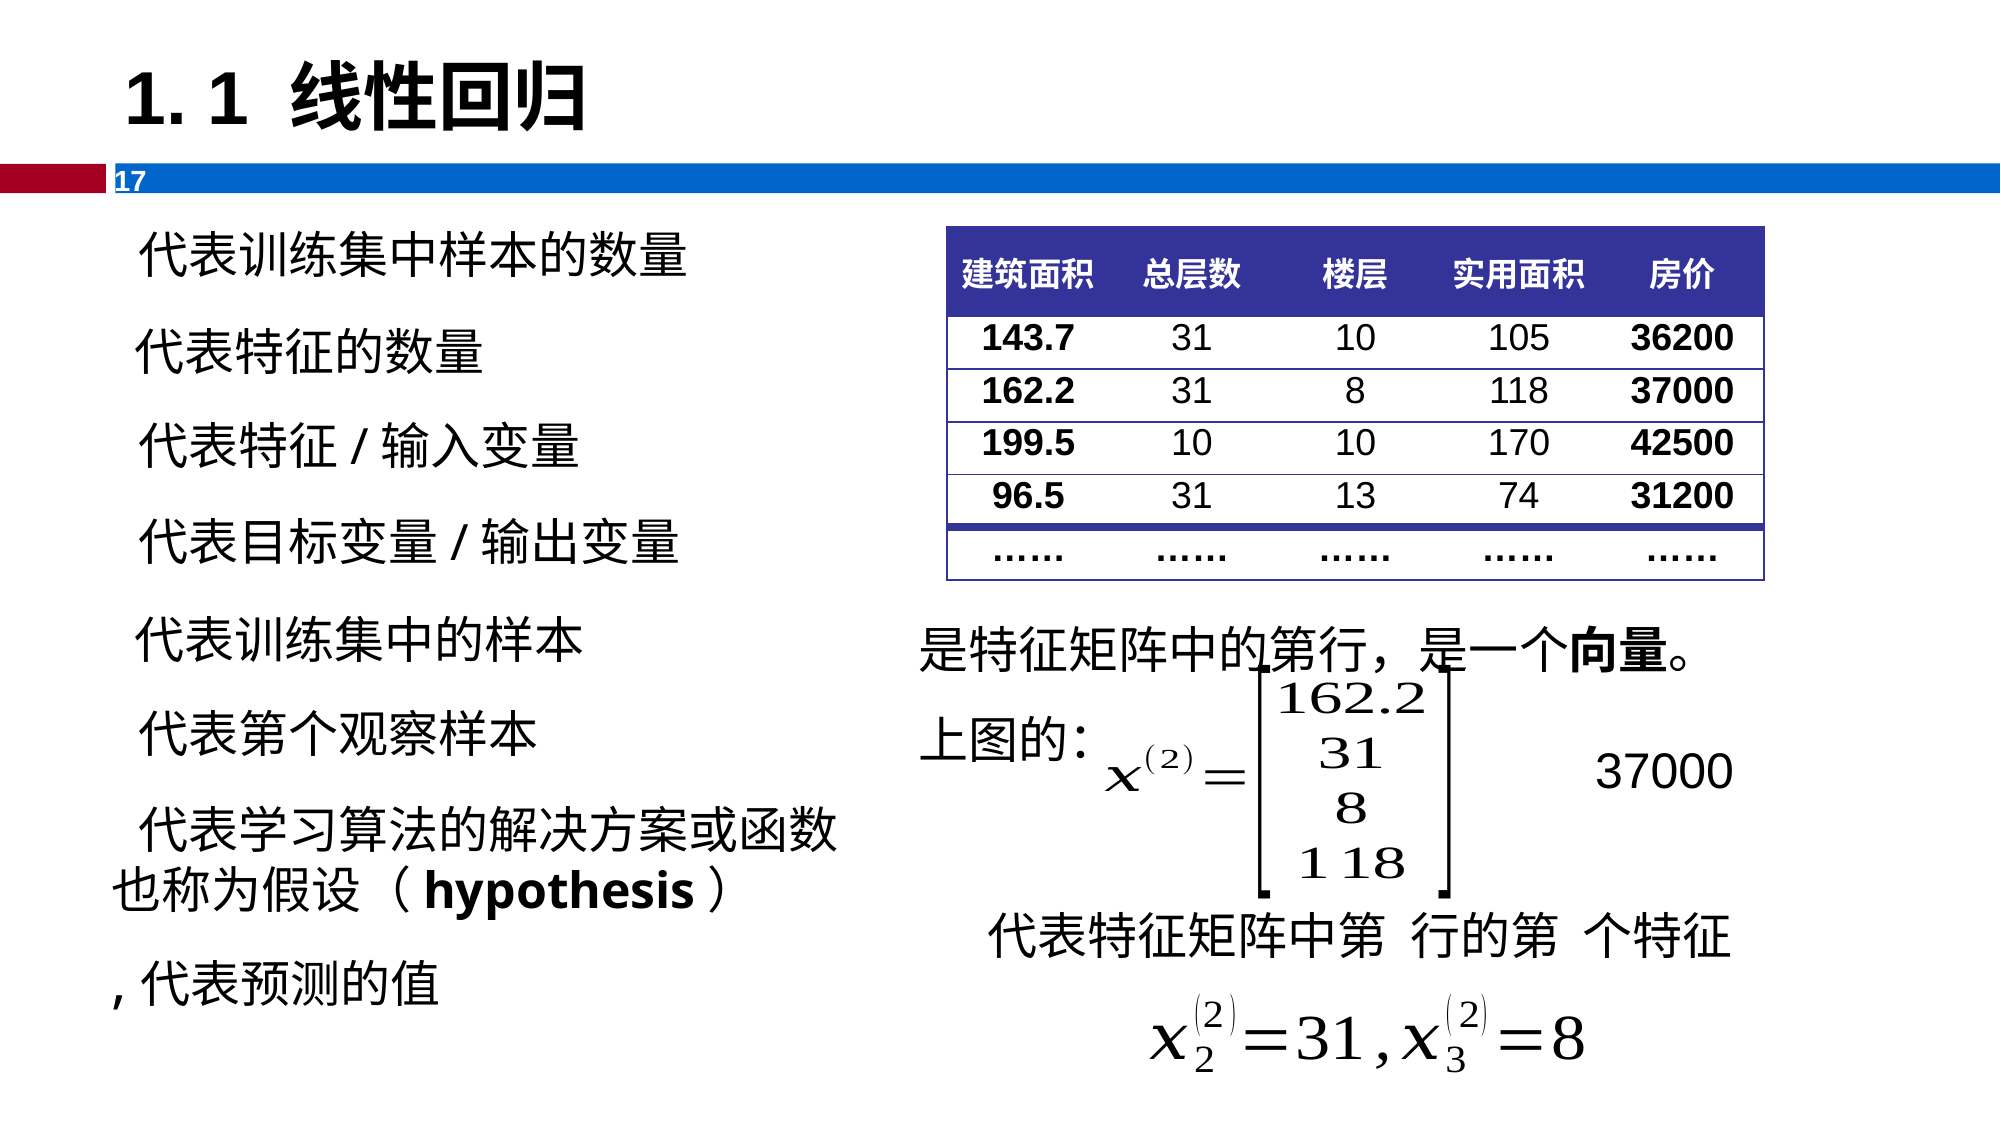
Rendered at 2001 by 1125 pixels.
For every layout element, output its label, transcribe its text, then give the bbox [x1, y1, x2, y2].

table_header 建筑面积 [948, 228, 1110, 316]
title 1. 1 线性回归 [109, 38, 2000, 150]
table_cell 162.2 [948, 370, 1110, 421]
table_cell 36200 [1601, 317, 1763, 368]
table_cell 10 [1274, 423, 1437, 474]
table_cell 74 [1437, 475, 1601, 523]
table_cell 13 [1274, 475, 1437, 523]
table_cell 8 [1274, 370, 1437, 421]
table_cell …… [1437, 531, 1601, 579]
table_cell 143.7 [948, 317, 1110, 368]
table_cell 199.5 [948, 423, 1110, 474]
table_cell 42500 [1601, 423, 1763, 474]
table_cell 10 [1110, 423, 1274, 474]
table_cell 31 [1110, 475, 1274, 523]
table_header 房价 [1601, 228, 1763, 316]
table_cell 10 [1274, 317, 1437, 368]
table_header 实用面积 [1437, 228, 1601, 316]
table_cell 31200 [1601, 475, 1763, 523]
table_cell …… [1110, 531, 1274, 579]
table_header 总层数 [1110, 228, 1274, 316]
table_cell …… [1274, 531, 1437, 579]
table_cell 96.5 [948, 475, 1110, 523]
table_cell 105 [1437, 317, 1601, 368]
table_cell 170 [1437, 423, 1601, 474]
table_cell 31 [1110, 370, 1274, 421]
table_cell …… [948, 531, 1110, 579]
table_cell 118 [1437, 370, 1601, 421]
table_cell …… [1601, 531, 1763, 579]
table_header 楼层 [1274, 228, 1437, 316]
table_cell 31 [1110, 317, 1274, 368]
table_cell 37000 [1601, 370, 1763, 421]
